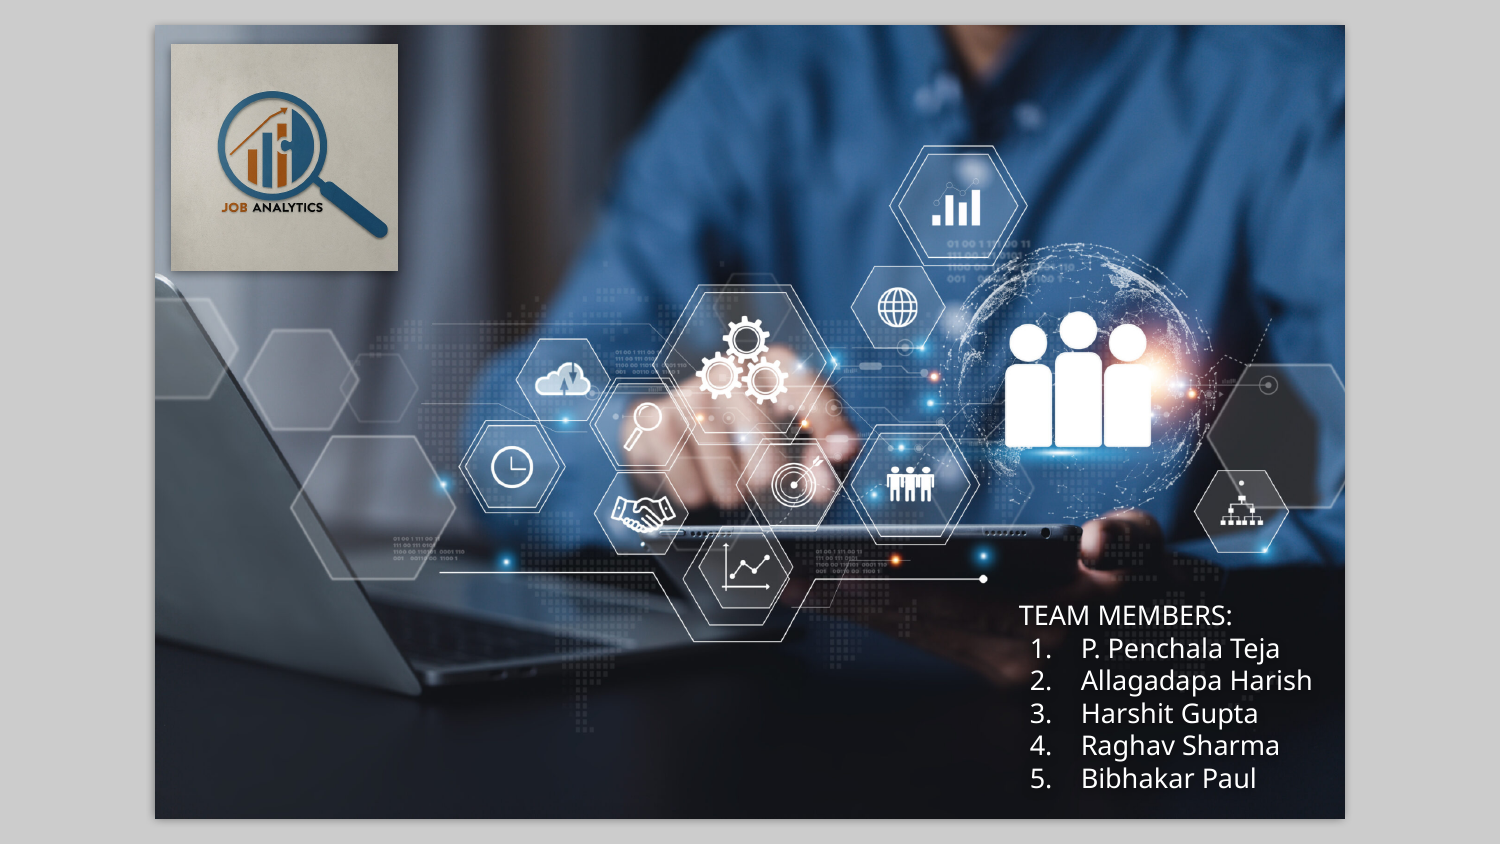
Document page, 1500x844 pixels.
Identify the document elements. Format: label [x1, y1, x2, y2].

picture [155, 25, 1345, 819]
